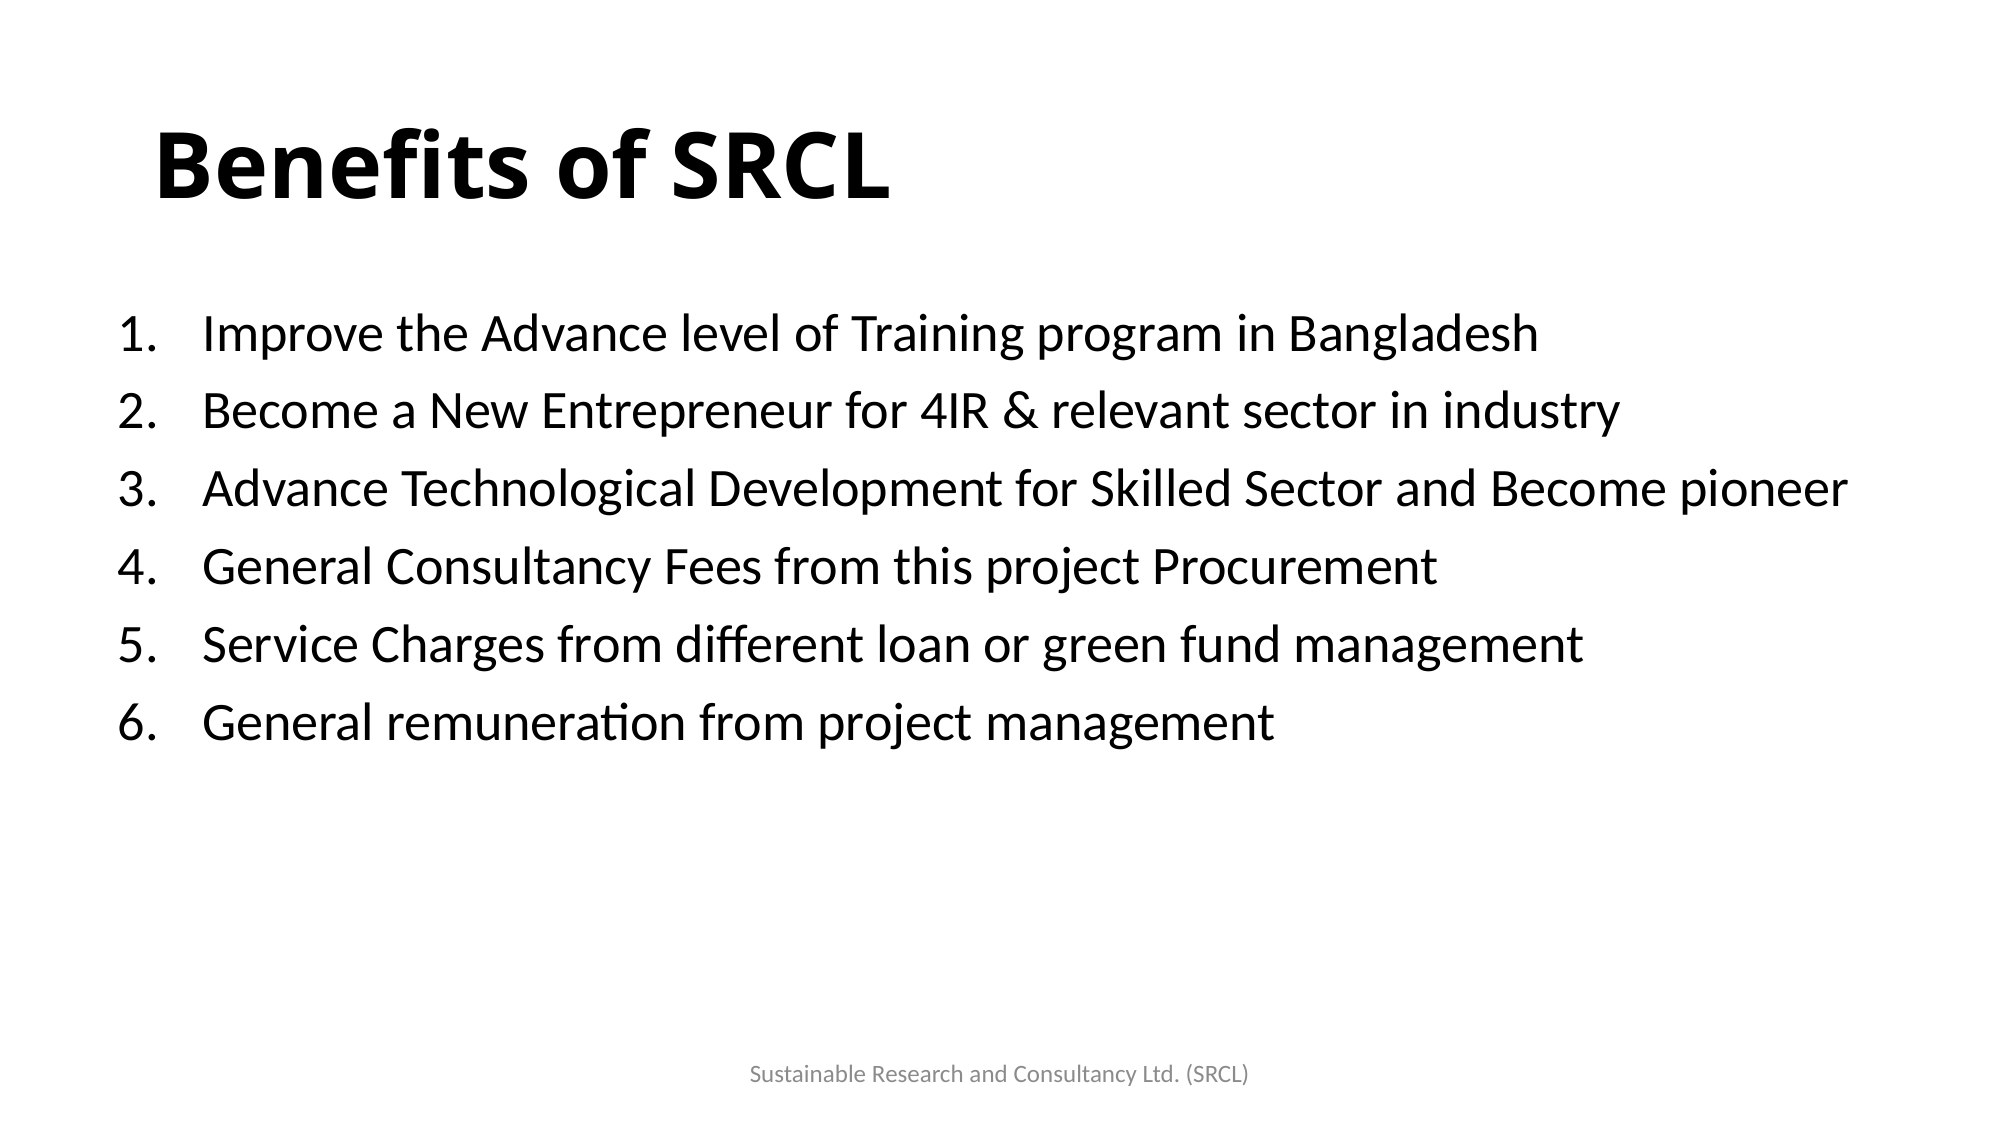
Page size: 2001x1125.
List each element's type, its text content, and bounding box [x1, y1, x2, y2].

list Improve the Advance level of Training program in Bangladesh Become a New Entrepreneur for 4IR & relevant sector in industry Advance Technological Development for Skilled Sector and Become pioneer General Consultancy Fees from this project Procurement Service Charges from different loan or green fund management General remuneration from project management [102, 296, 1898, 790]
footer Sustainable Research and Consultancy Ltd. (SRCL) [662, 1042, 1338, 1103]
title Benefits of SRCL [137, 59, 1863, 278]
